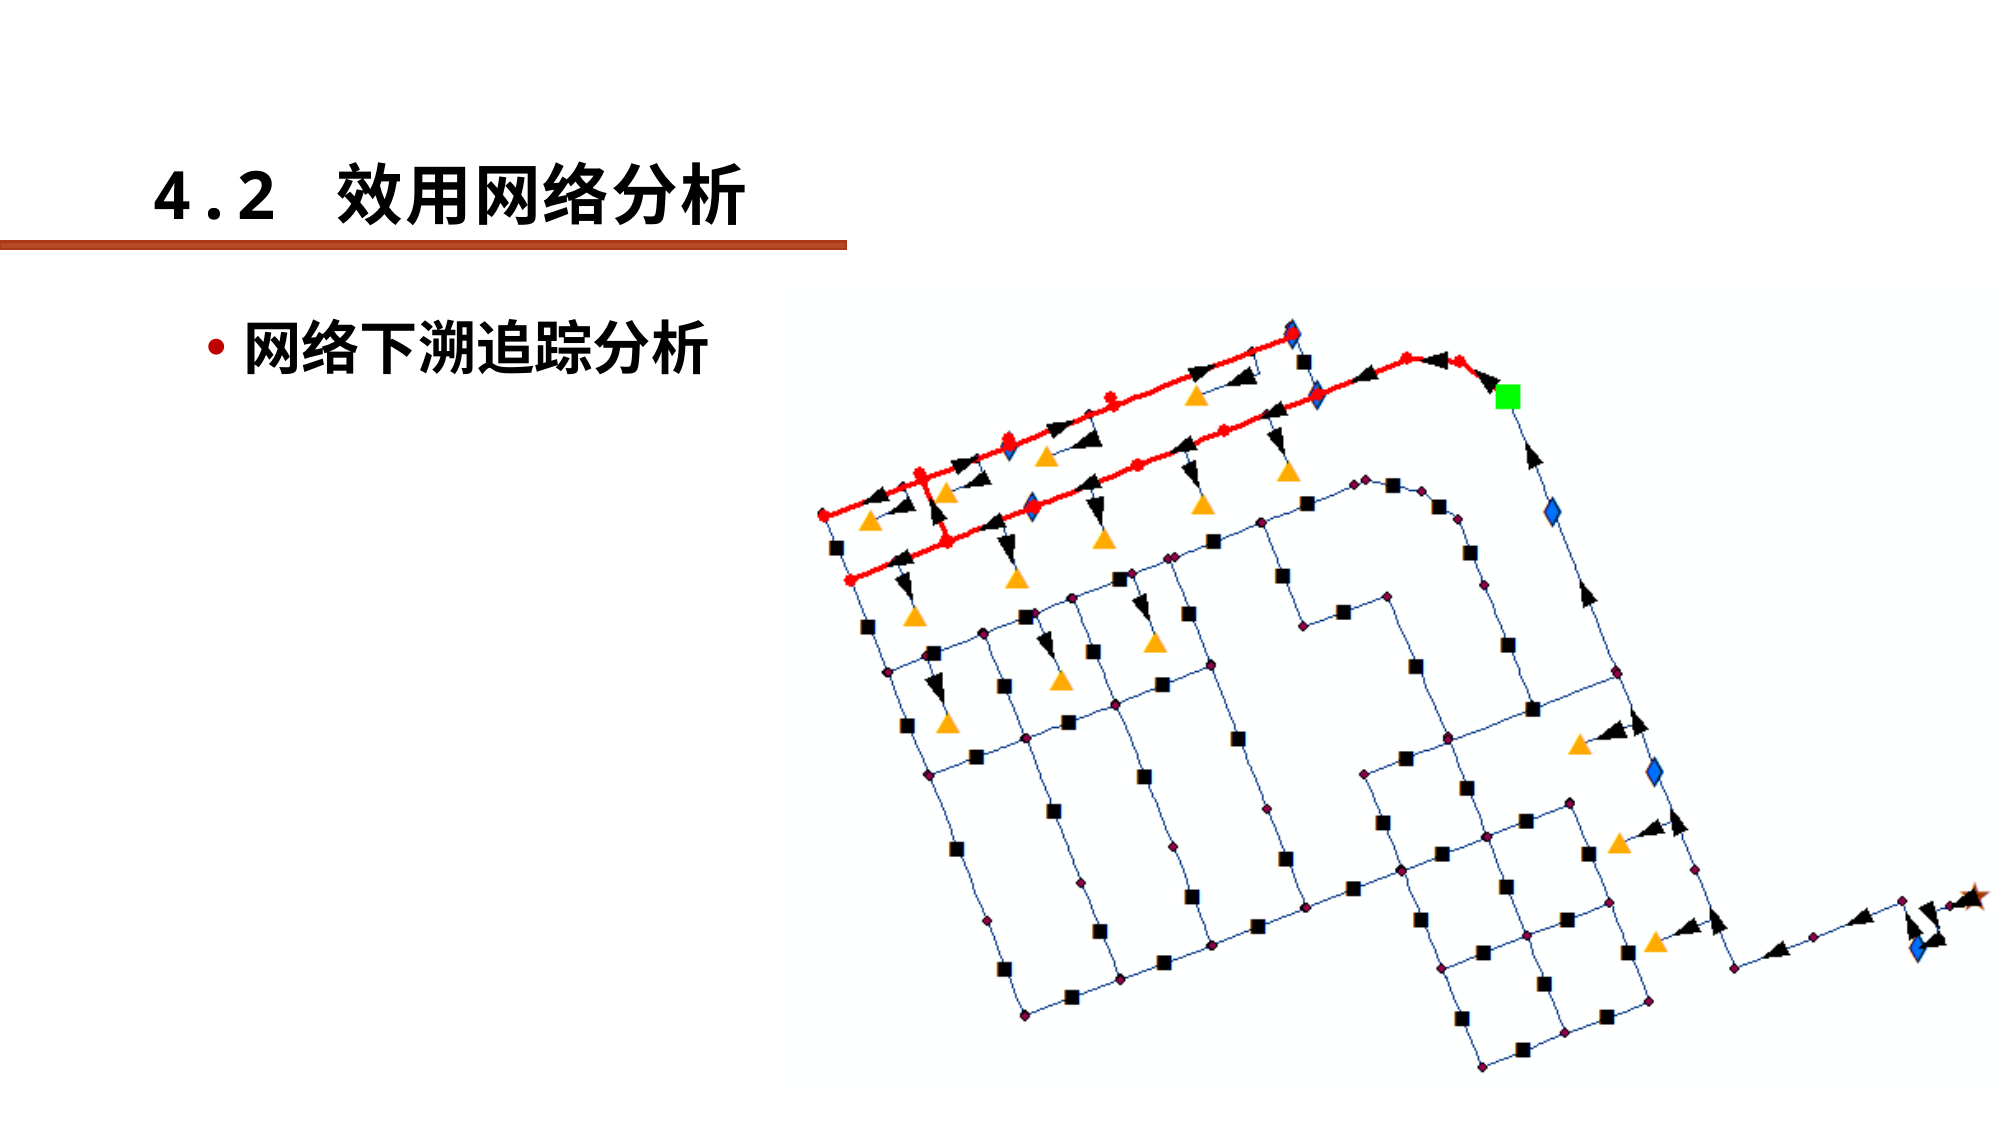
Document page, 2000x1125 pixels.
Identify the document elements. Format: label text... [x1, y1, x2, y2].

picture [780, 286, 2000, 1089]
title 4.2 效用网络分析 [137, 16, 1638, 242]
list 网络下溯追踪分析 [191, 286, 780, 1007]
